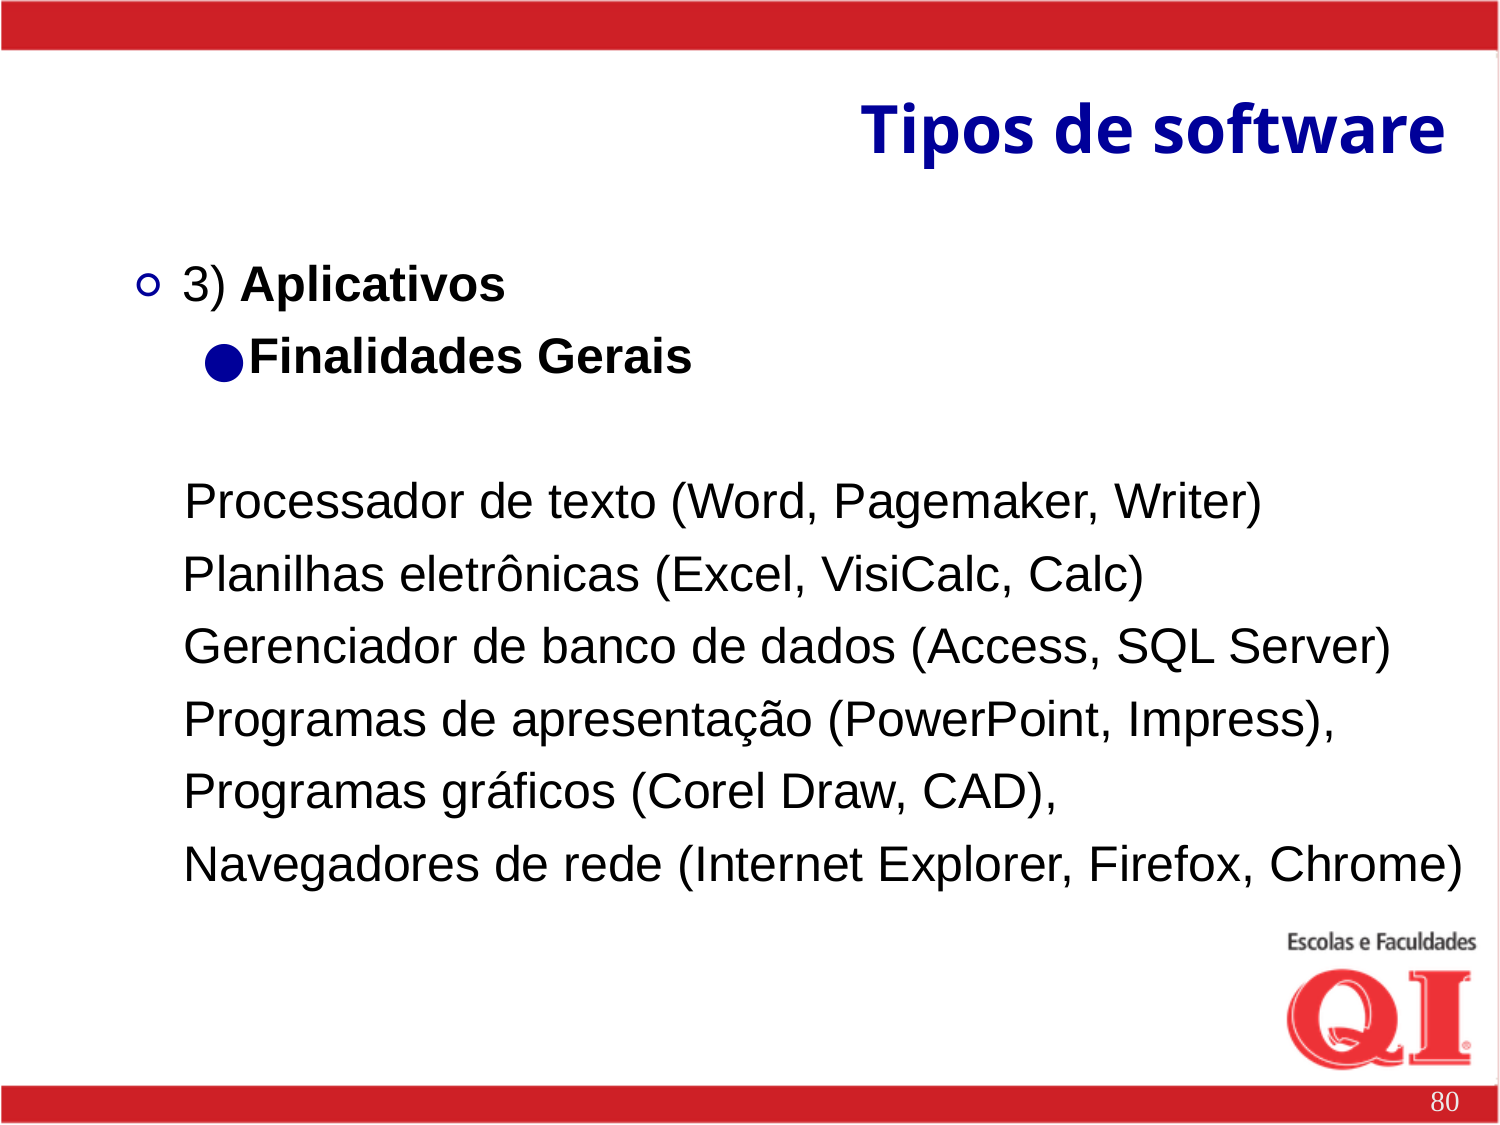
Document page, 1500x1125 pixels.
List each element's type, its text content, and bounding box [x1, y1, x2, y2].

slide_number ‹#› [1162, 1050, 1475, 1125]
picture [0, 0, 1500, 1125]
title Tipos de software [37, 24, 1463, 175]
list 3) Aplicativos Finalidades Gerais Processador de texto (Word, Pagemaker, Writer) Planilhas eletrônicas (Excel, VisiCalc, Calc) Gerenciador de banco de dados (Access, SQL Server) Programas de apresentação (PowerPoint, Impress), Programas gráficos (Corel Draw, CAD), Navegadores de rede (Internet Explorer, Firefox, Chrome) [112, 243, 1500, 1007]
